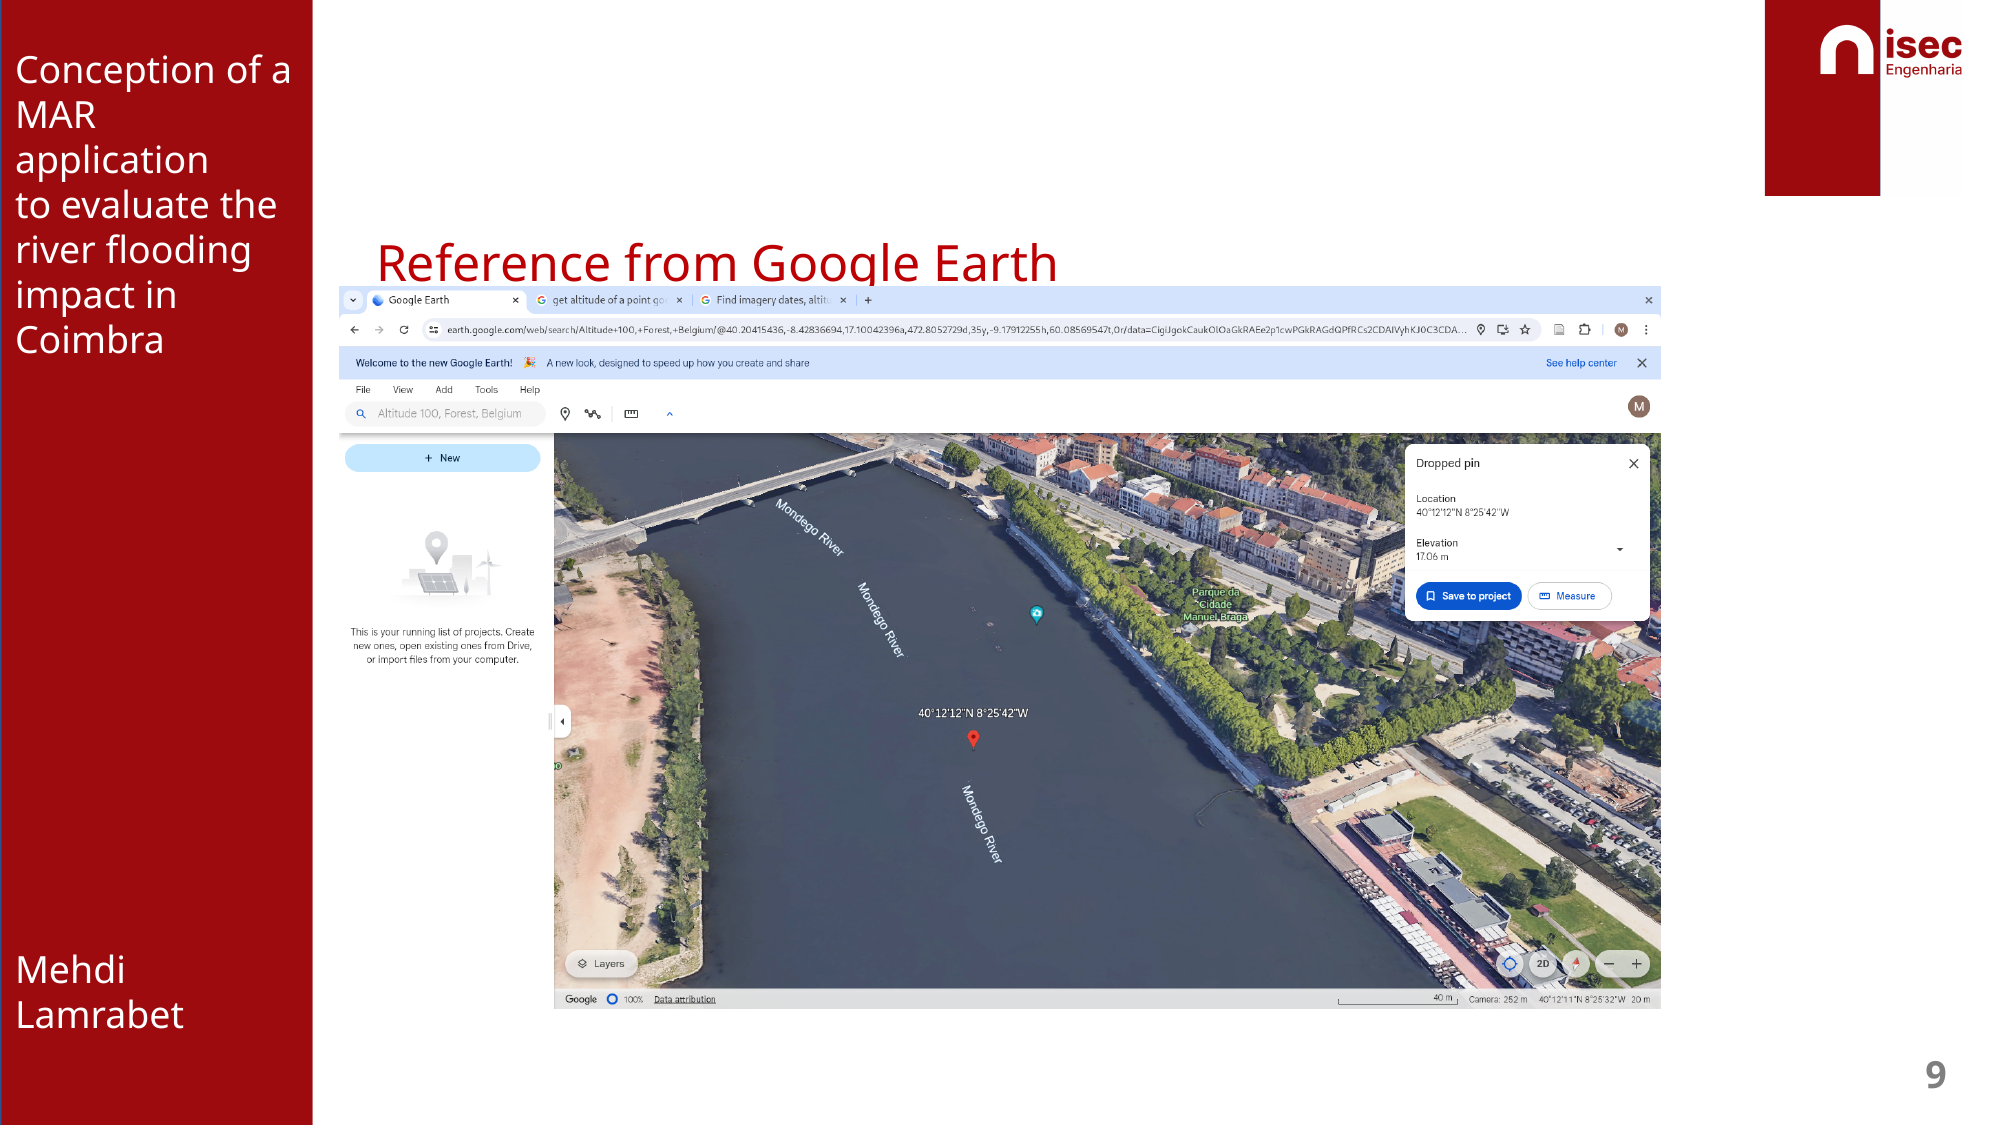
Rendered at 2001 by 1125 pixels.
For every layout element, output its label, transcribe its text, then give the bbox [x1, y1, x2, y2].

slide_number ‹#› [1879, 1046, 1962, 1107]
title Reference from Google Earth [332, 160, 1593, 372]
text_box [314, 0, 2000, 1125]
picture [0, 0, 313, 1125]
picture [1764, 0, 1962, 196]
picture [338, 286, 1662, 1009]
